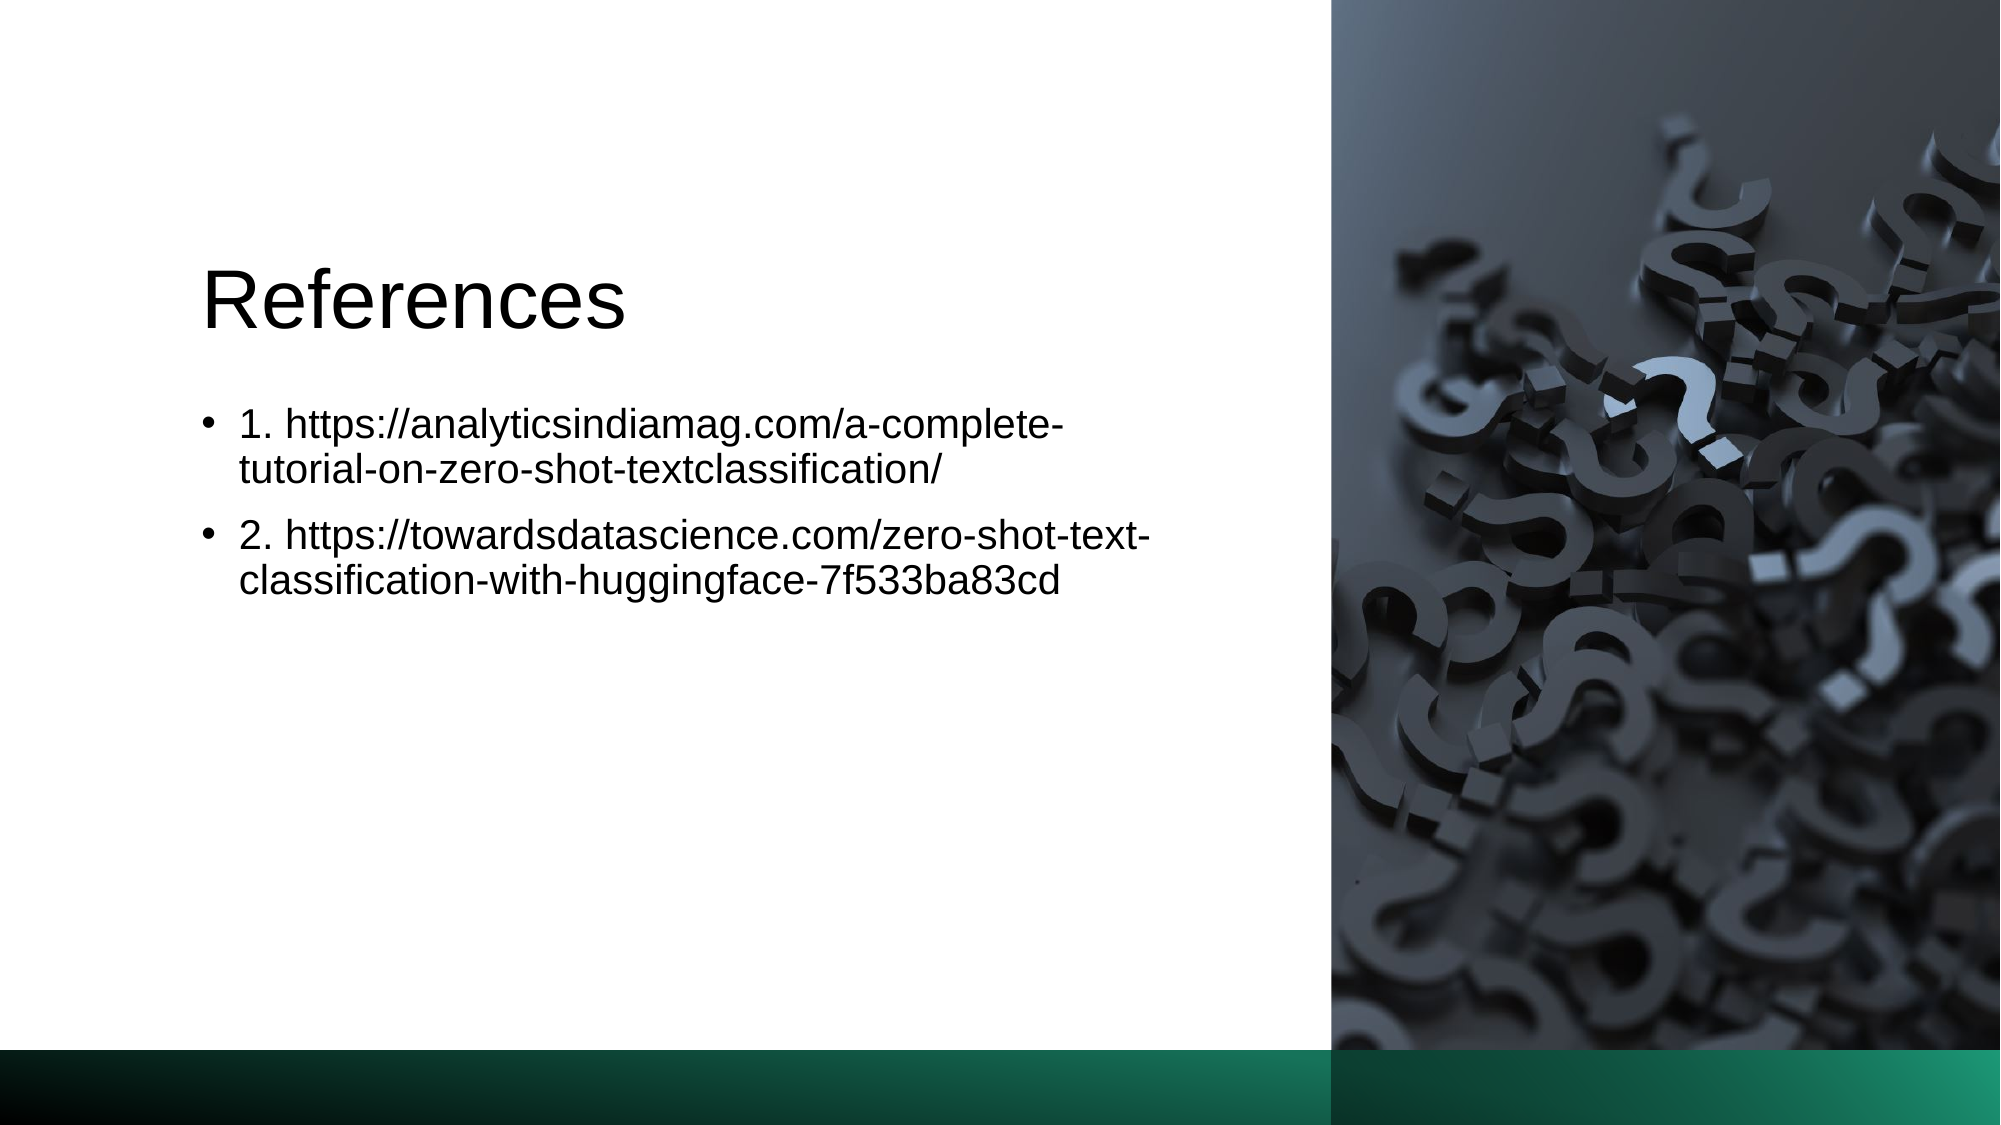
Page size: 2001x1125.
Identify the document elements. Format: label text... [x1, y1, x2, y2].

list 1. https://analyticsindiamag.com/a-complete-tutorial-on-zero-shot-textclassification/ 2. https://towardsdatascience.com/zero-shot-text-classification-with-huggingface-7f533ba83cd [186, 395, 1200, 975]
text_box [0, 0, 1331, 1050]
title References [186, 82, 1200, 354]
picture [1331, 0, 2000, 1051]
text_box [1330, 1050, 2000, 1125]
text_box [0, 1050, 1330, 1125]
